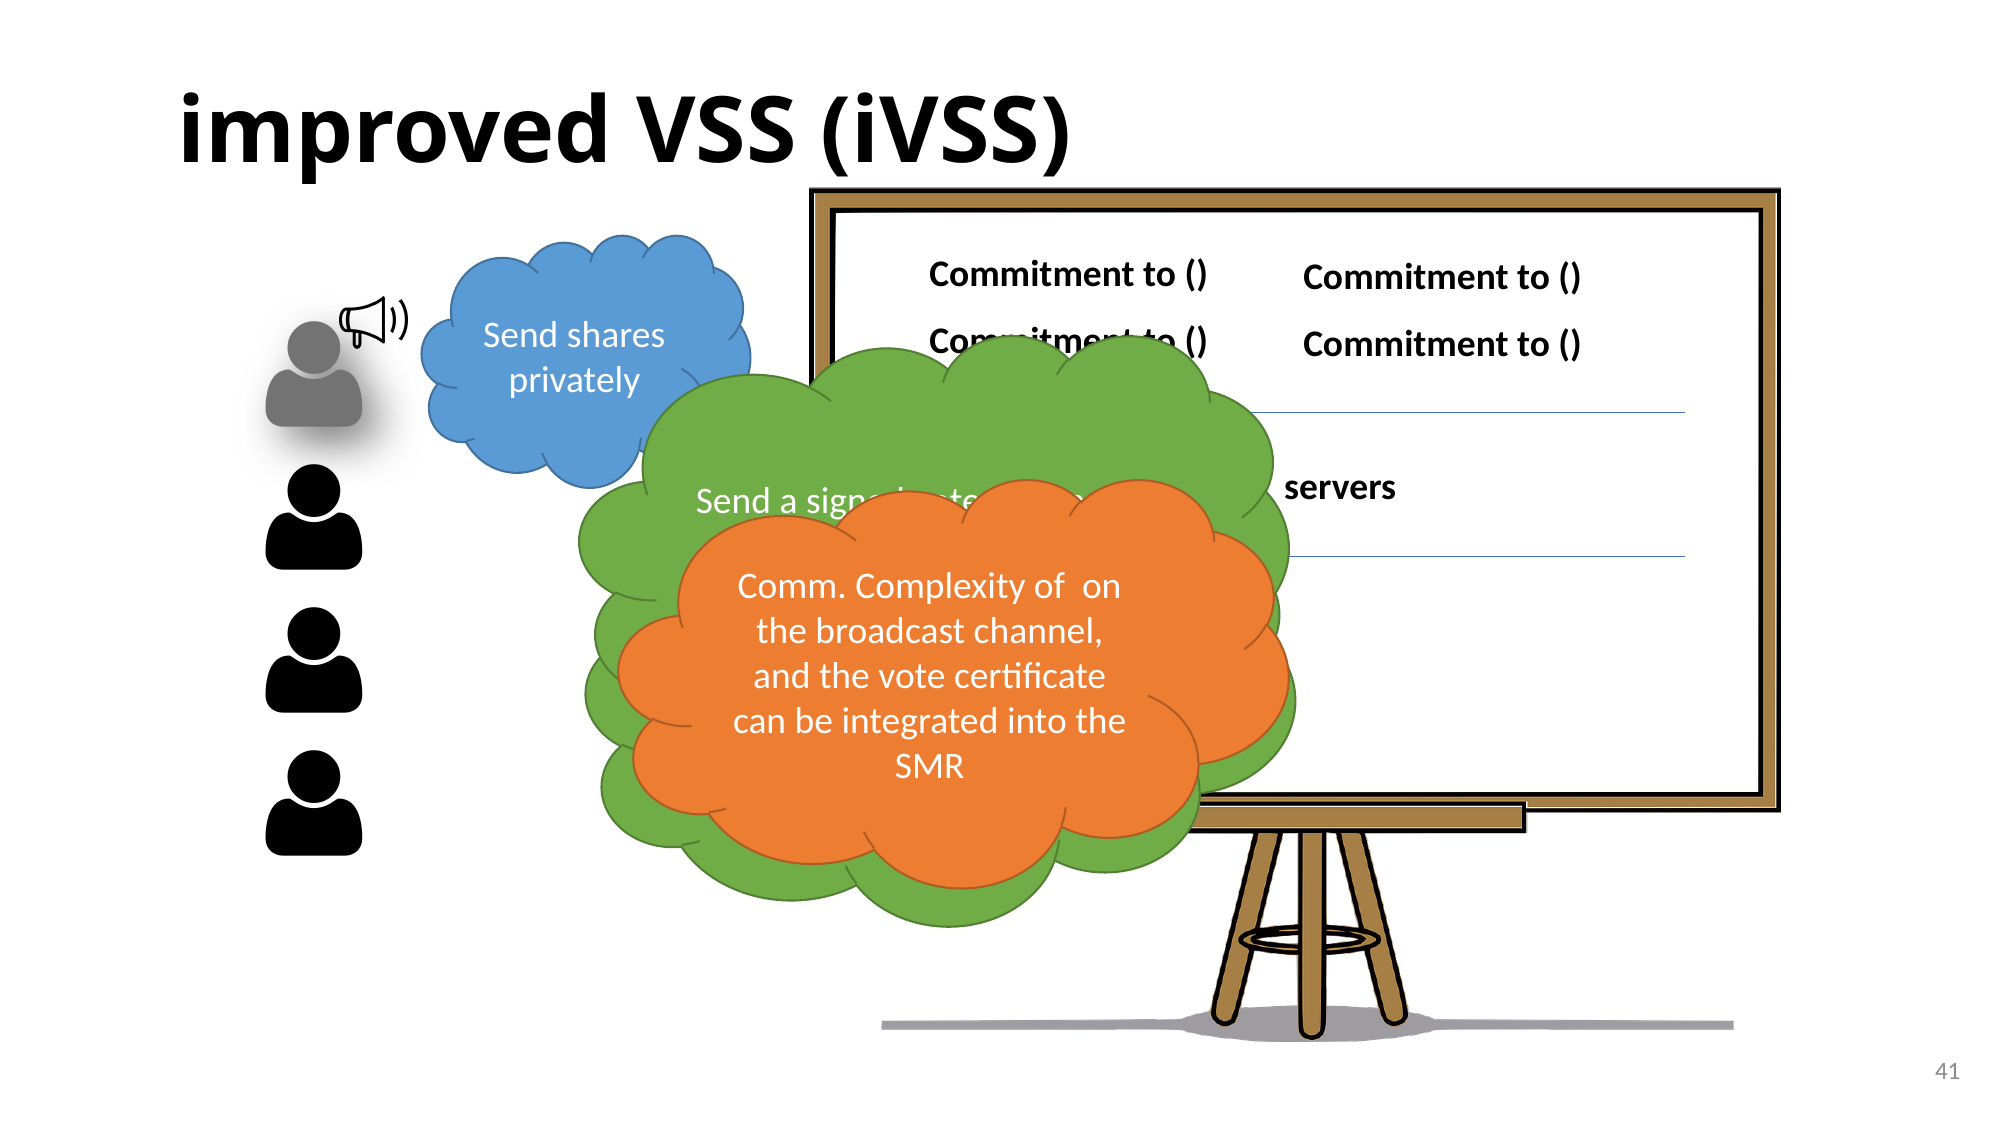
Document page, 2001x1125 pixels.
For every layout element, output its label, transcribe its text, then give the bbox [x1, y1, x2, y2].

picture [252, 597, 375, 720]
picture [252, 454, 375, 577]
picture [252, 740, 375, 863]
text_box Send a signed vote message to the dealer if all blames are resolved by the leader [578, 373, 809, 680]
text_box Send Blames among each other and ask the leader to provide the shares for every received blame. [584, 658, 809, 902]
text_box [883, 241, 1721, 374]
picture [252, 271, 425, 434]
picture [809, 187, 1781, 1042]
text_box improved VSS (iVSS) [162, 68, 1888, 197]
text_box Send shares privately [425, 234, 752, 489]
slide_number 41 [1525, 1039, 1976, 1100]
